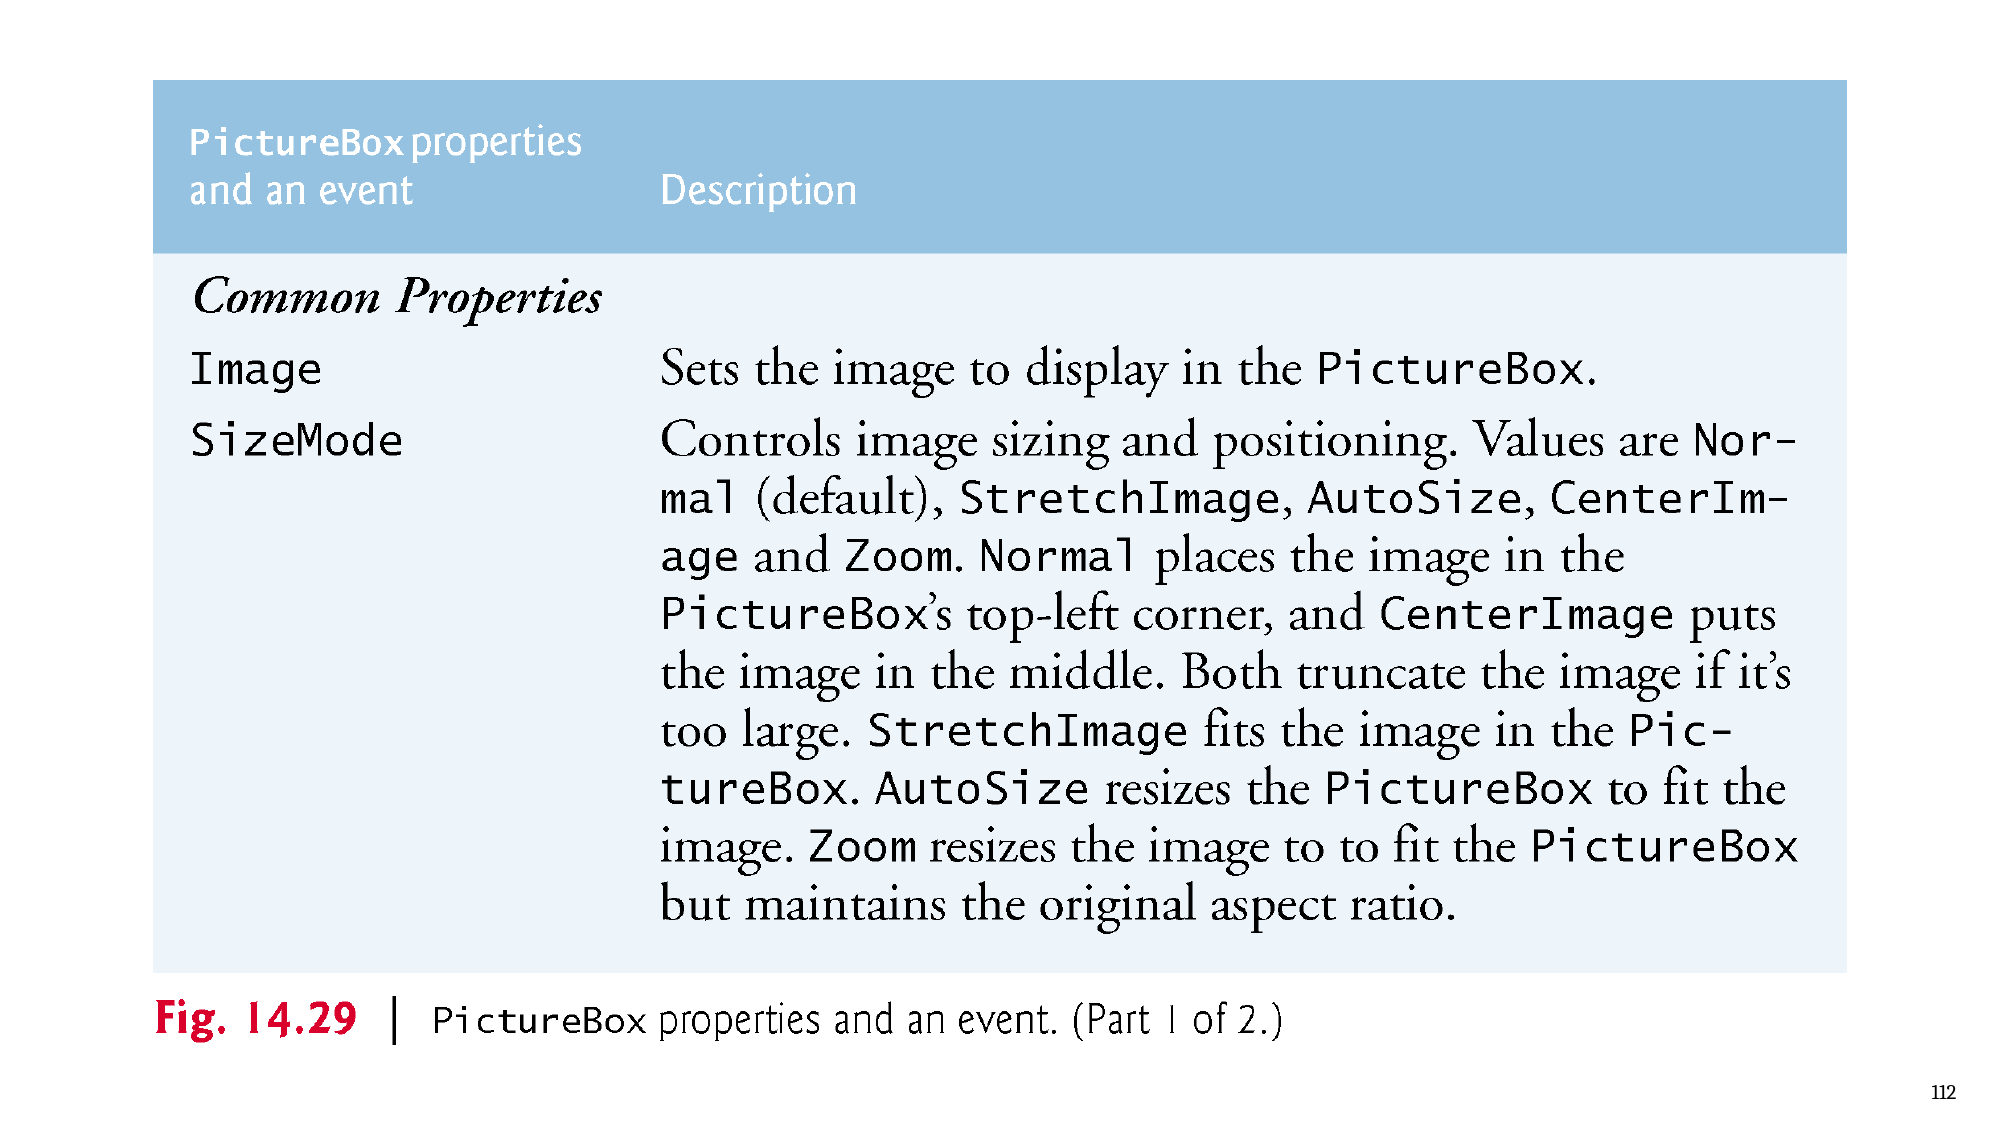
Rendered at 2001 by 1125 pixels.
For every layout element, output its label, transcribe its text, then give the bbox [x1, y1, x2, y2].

slide_number 112 [1934, 1051, 1972, 1112]
picture [72, 0, 1928, 1125]
